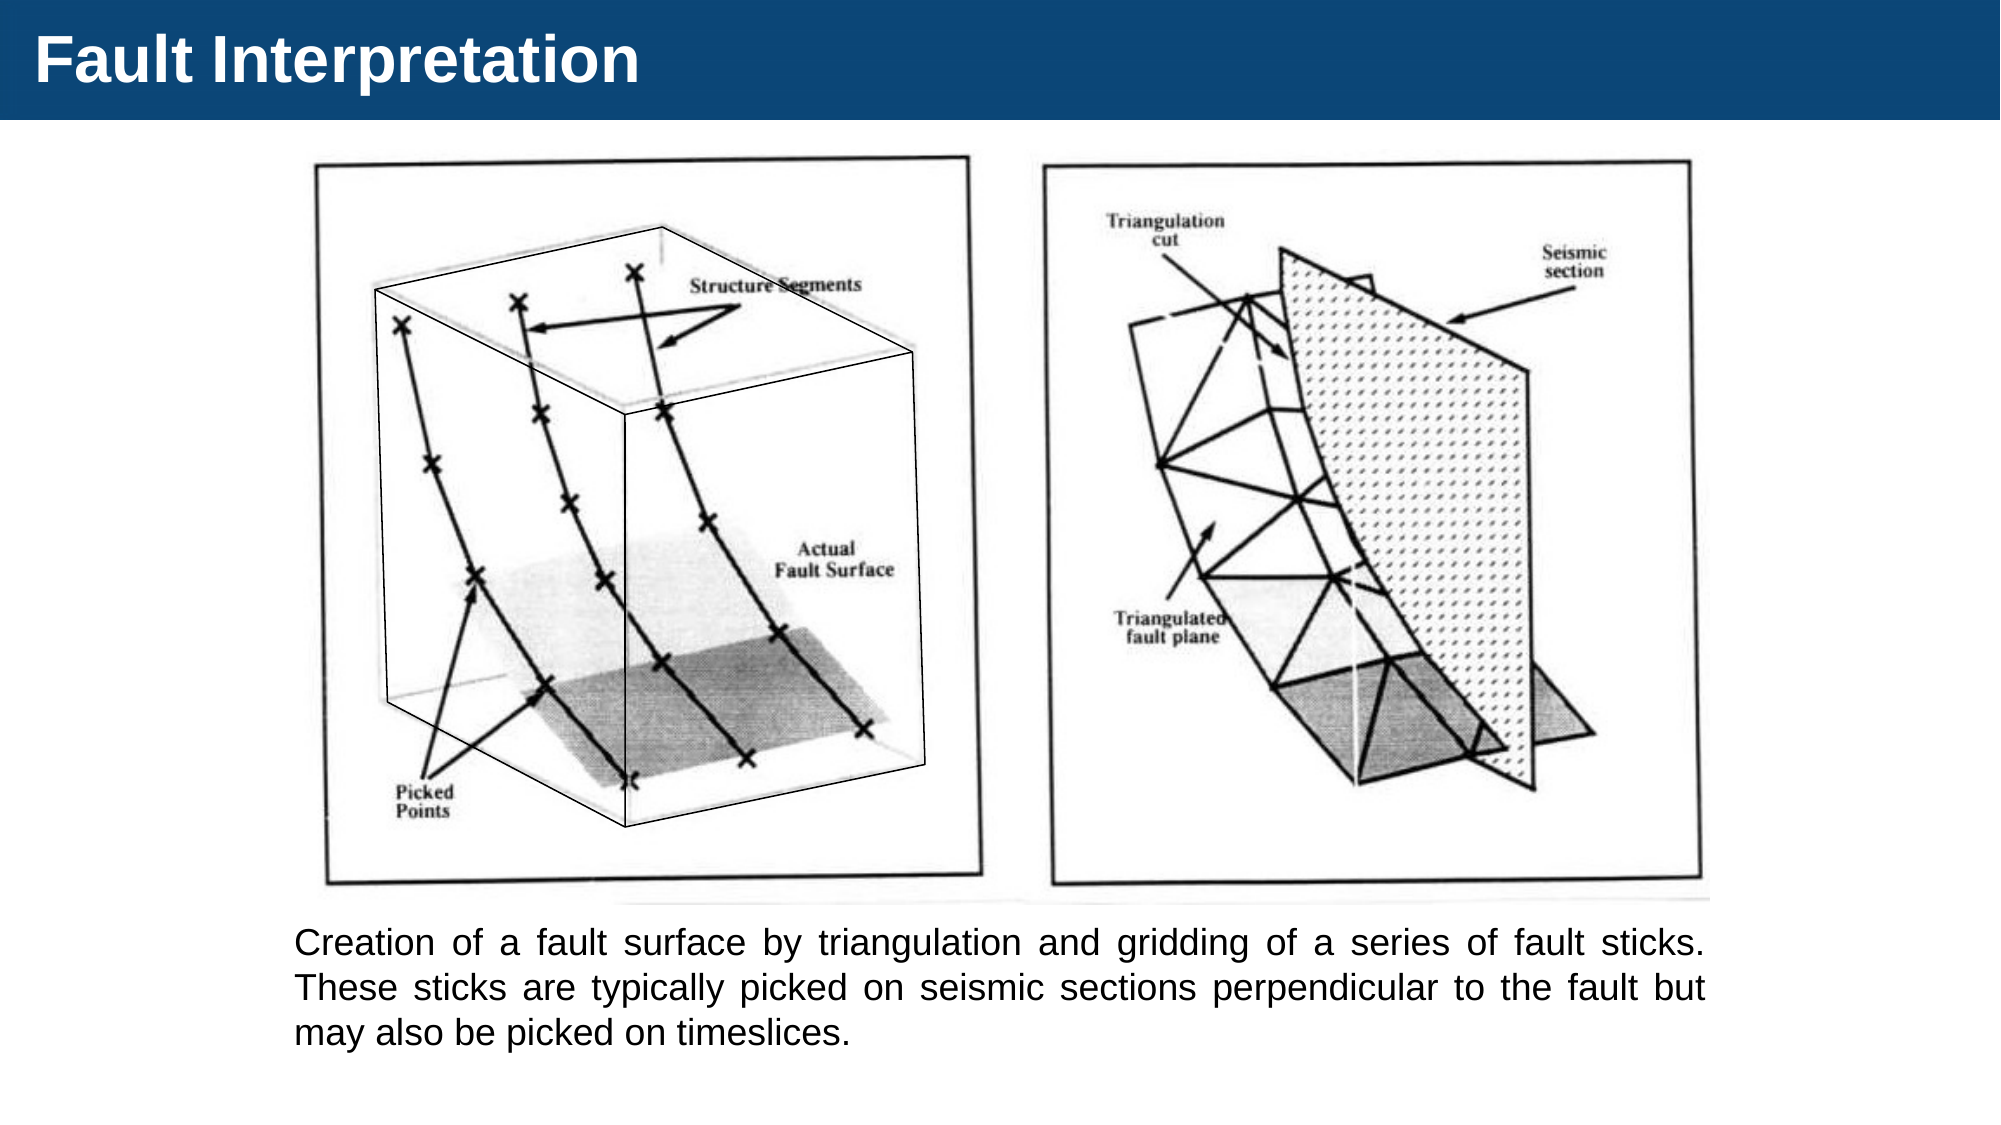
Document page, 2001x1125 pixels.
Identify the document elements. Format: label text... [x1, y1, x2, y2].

title Fault Interpretation [19, 19, 1489, 93]
text_box Creation of a fault surface by triangulation and gridding of a series of fault sticks. These sticks are typically picked on seismic sections perpendicular to the fault but may also be picked on timeslices. [279, 910, 1721, 1061]
picture [0, 0, 2000, 120]
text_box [289, 149, 1711, 905]
